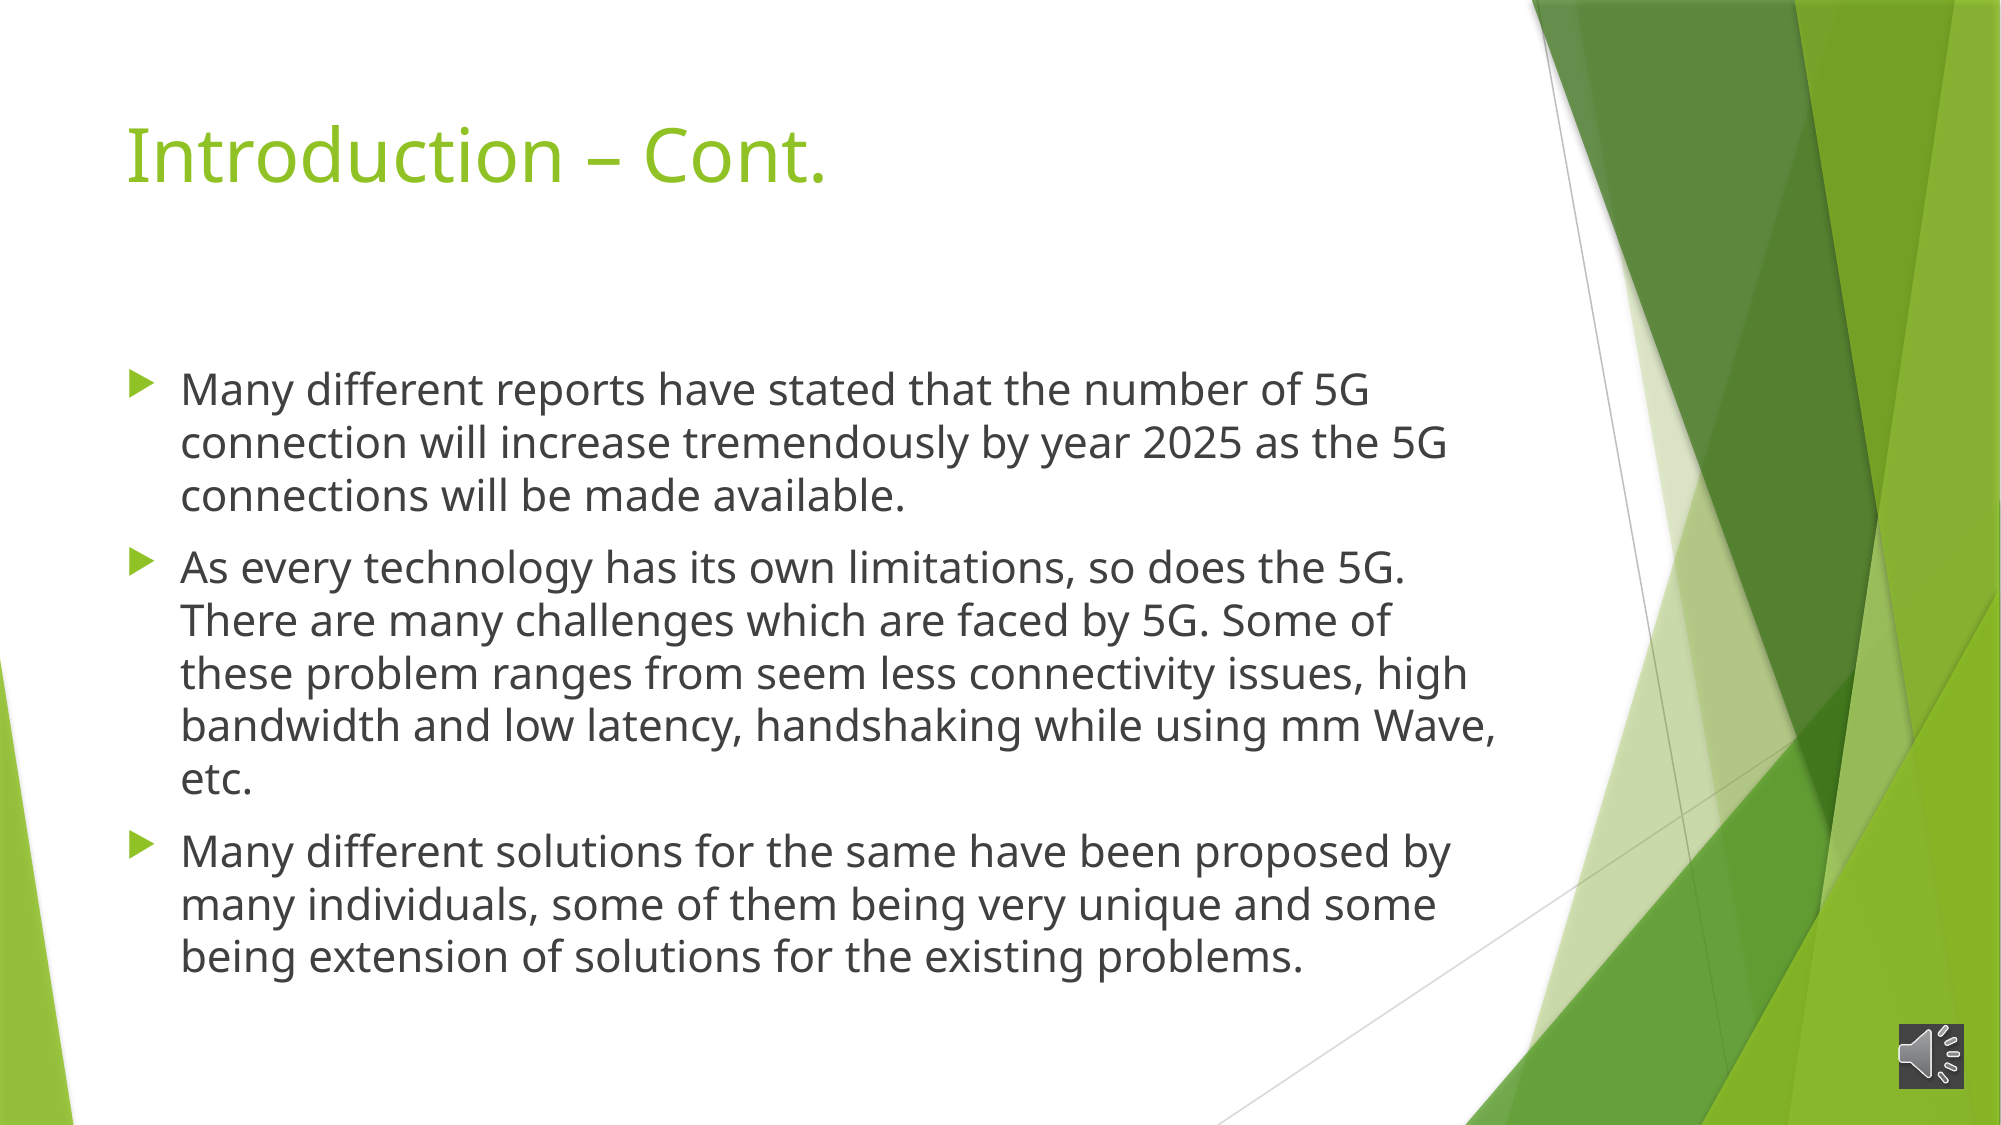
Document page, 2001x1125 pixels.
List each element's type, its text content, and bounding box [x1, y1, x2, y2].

title Introduction – Cont. [111, 99, 1522, 317]
picture [1897, 1022, 1966, 1091]
list Many different reports have stated that the number of 5G connection will increase tremendously by year 2025 as the 5G connections will be made available. As every technology has its own limitations, so does the 5G. There are many challenges which are faced by 5G. Some of these problem ranges from seem less connectivity issues, high bandwidth and low latency, handshaking while using mm Wave, etc. Many different solutions for the same have been proposed by many individuals, some of them being very unique and some being extension of solutions for the existing problems. [111, 354, 1522, 992]
